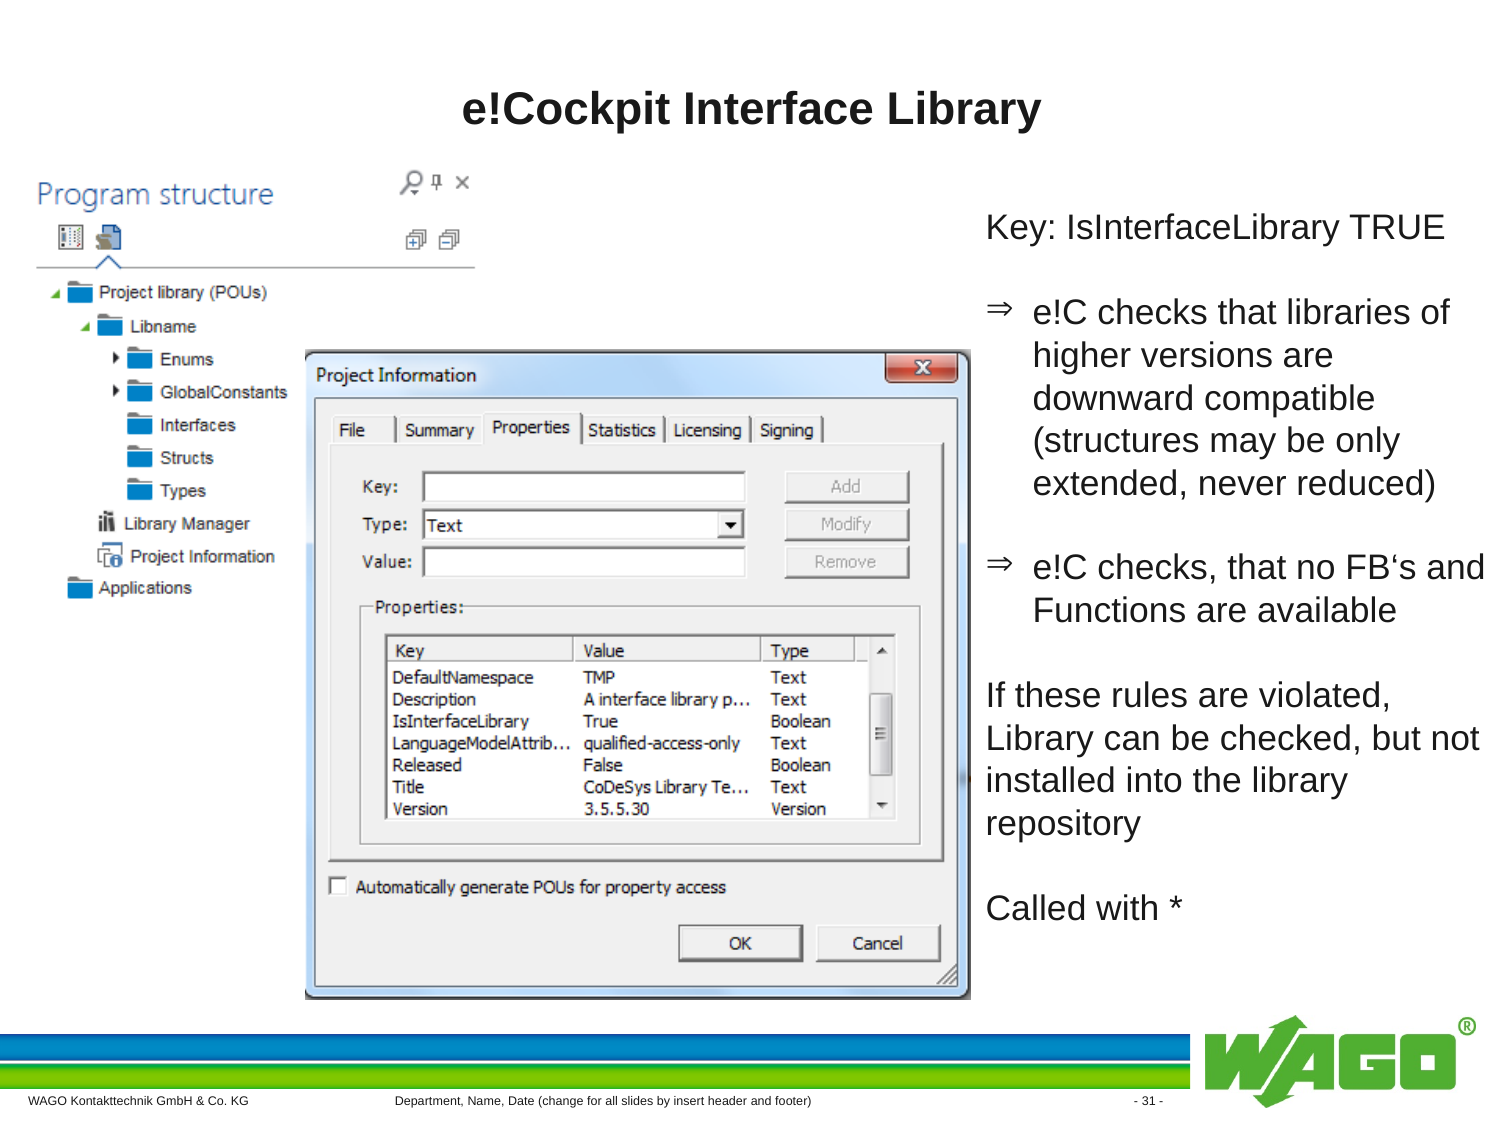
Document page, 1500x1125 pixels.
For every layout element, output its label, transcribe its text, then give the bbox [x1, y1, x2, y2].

picture [21, 152, 972, 1000]
text_box Key: IsInterfaceLibrary TRUE e!C checks that libraries of higher versions are downward compatible (structures may be only extended, never reduced) e!C checks, that no FB‘s and Functions are available If these rules are violated, Library can be checked, but not installed into the library repository Called with * [970, 197, 1500, 1020]
footer Department, Name, Date (change for all slides by insert header and footer) [379, 1085, 855, 1116]
picture [1205, 1020, 1476, 1108]
title e!Cockpit Interface Library [19, 71, 1485, 146]
